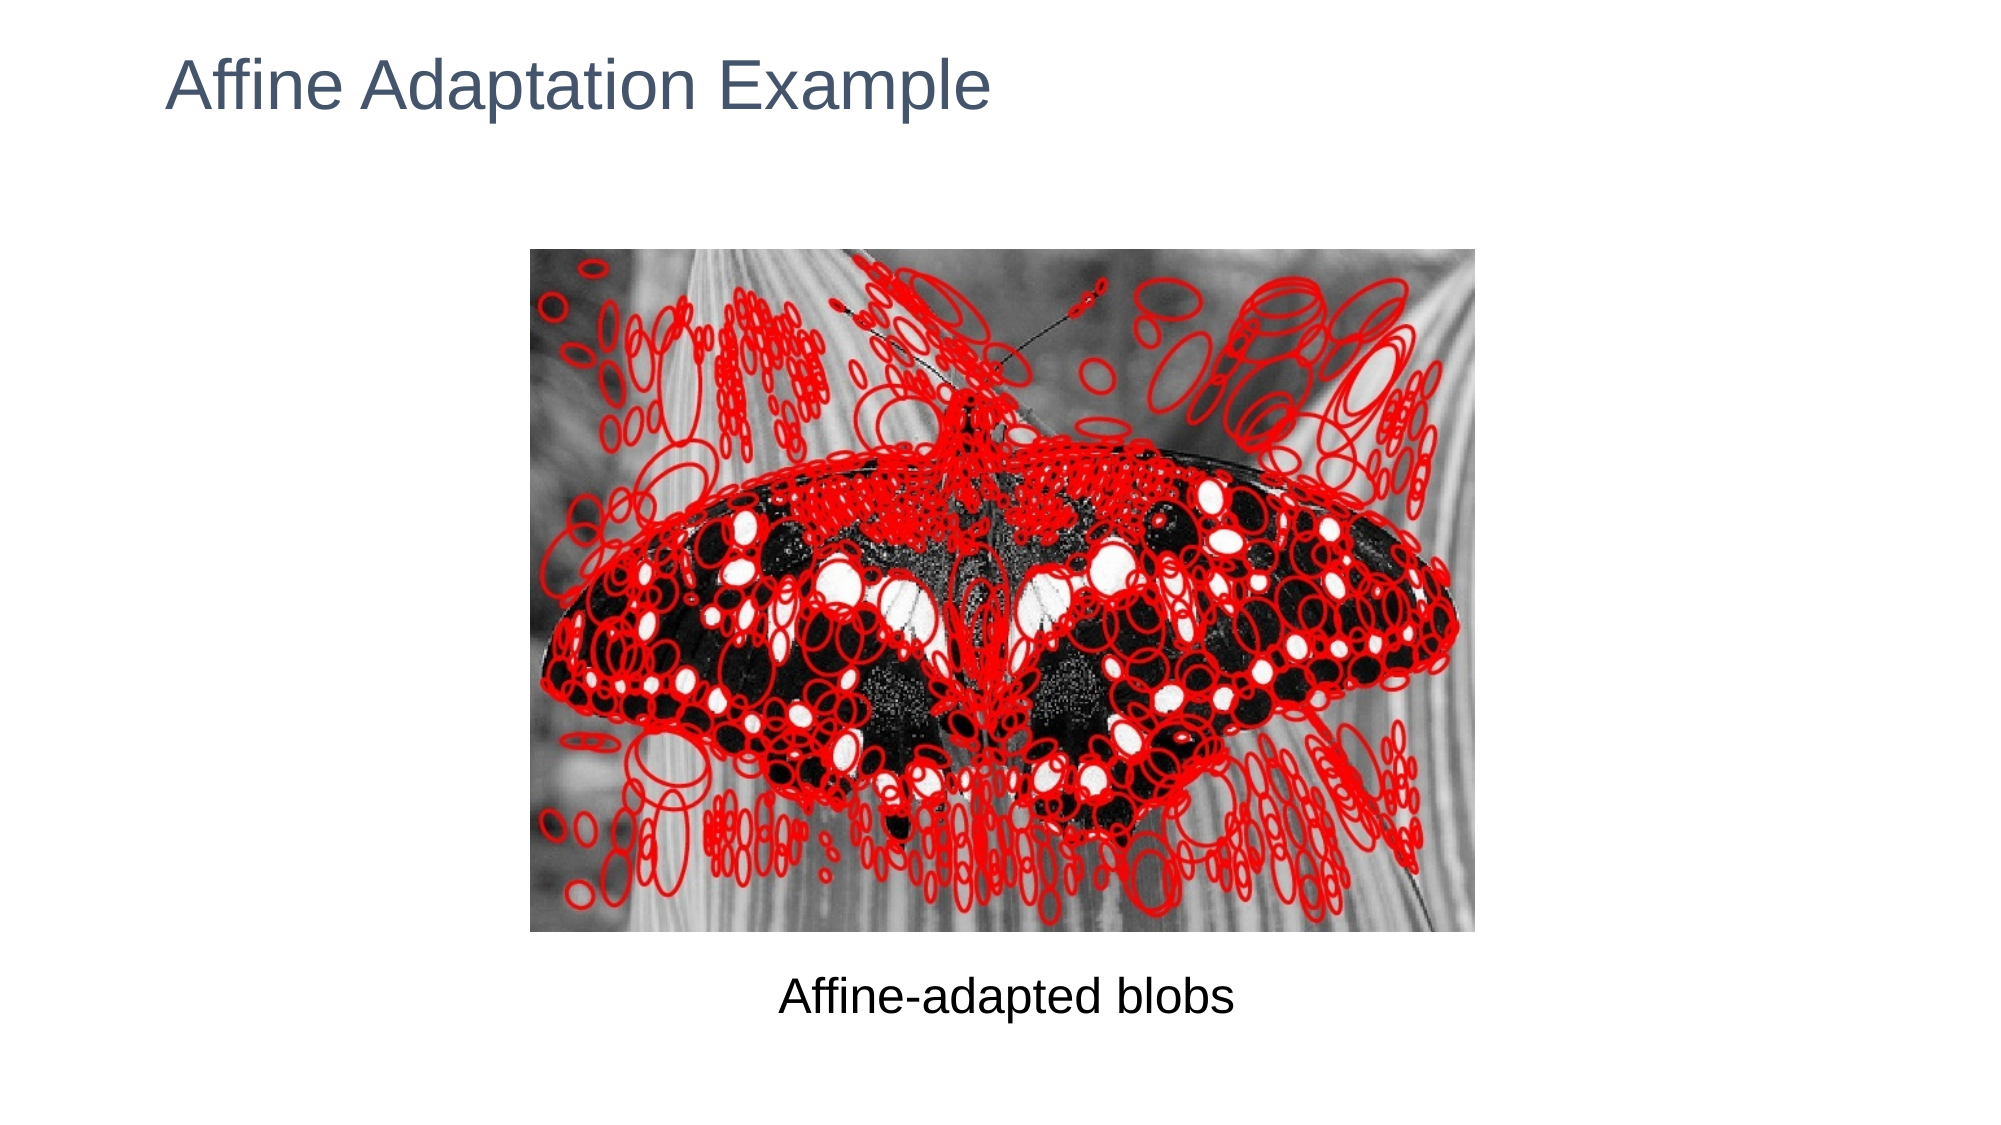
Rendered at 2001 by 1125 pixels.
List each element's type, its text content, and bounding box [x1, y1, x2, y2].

text_box Affine-adapted blobs [763, 956, 1251, 1032]
picture [530, 249, 1476, 932]
title Affine Adaptation Example [149, 12, 1851, 151]
